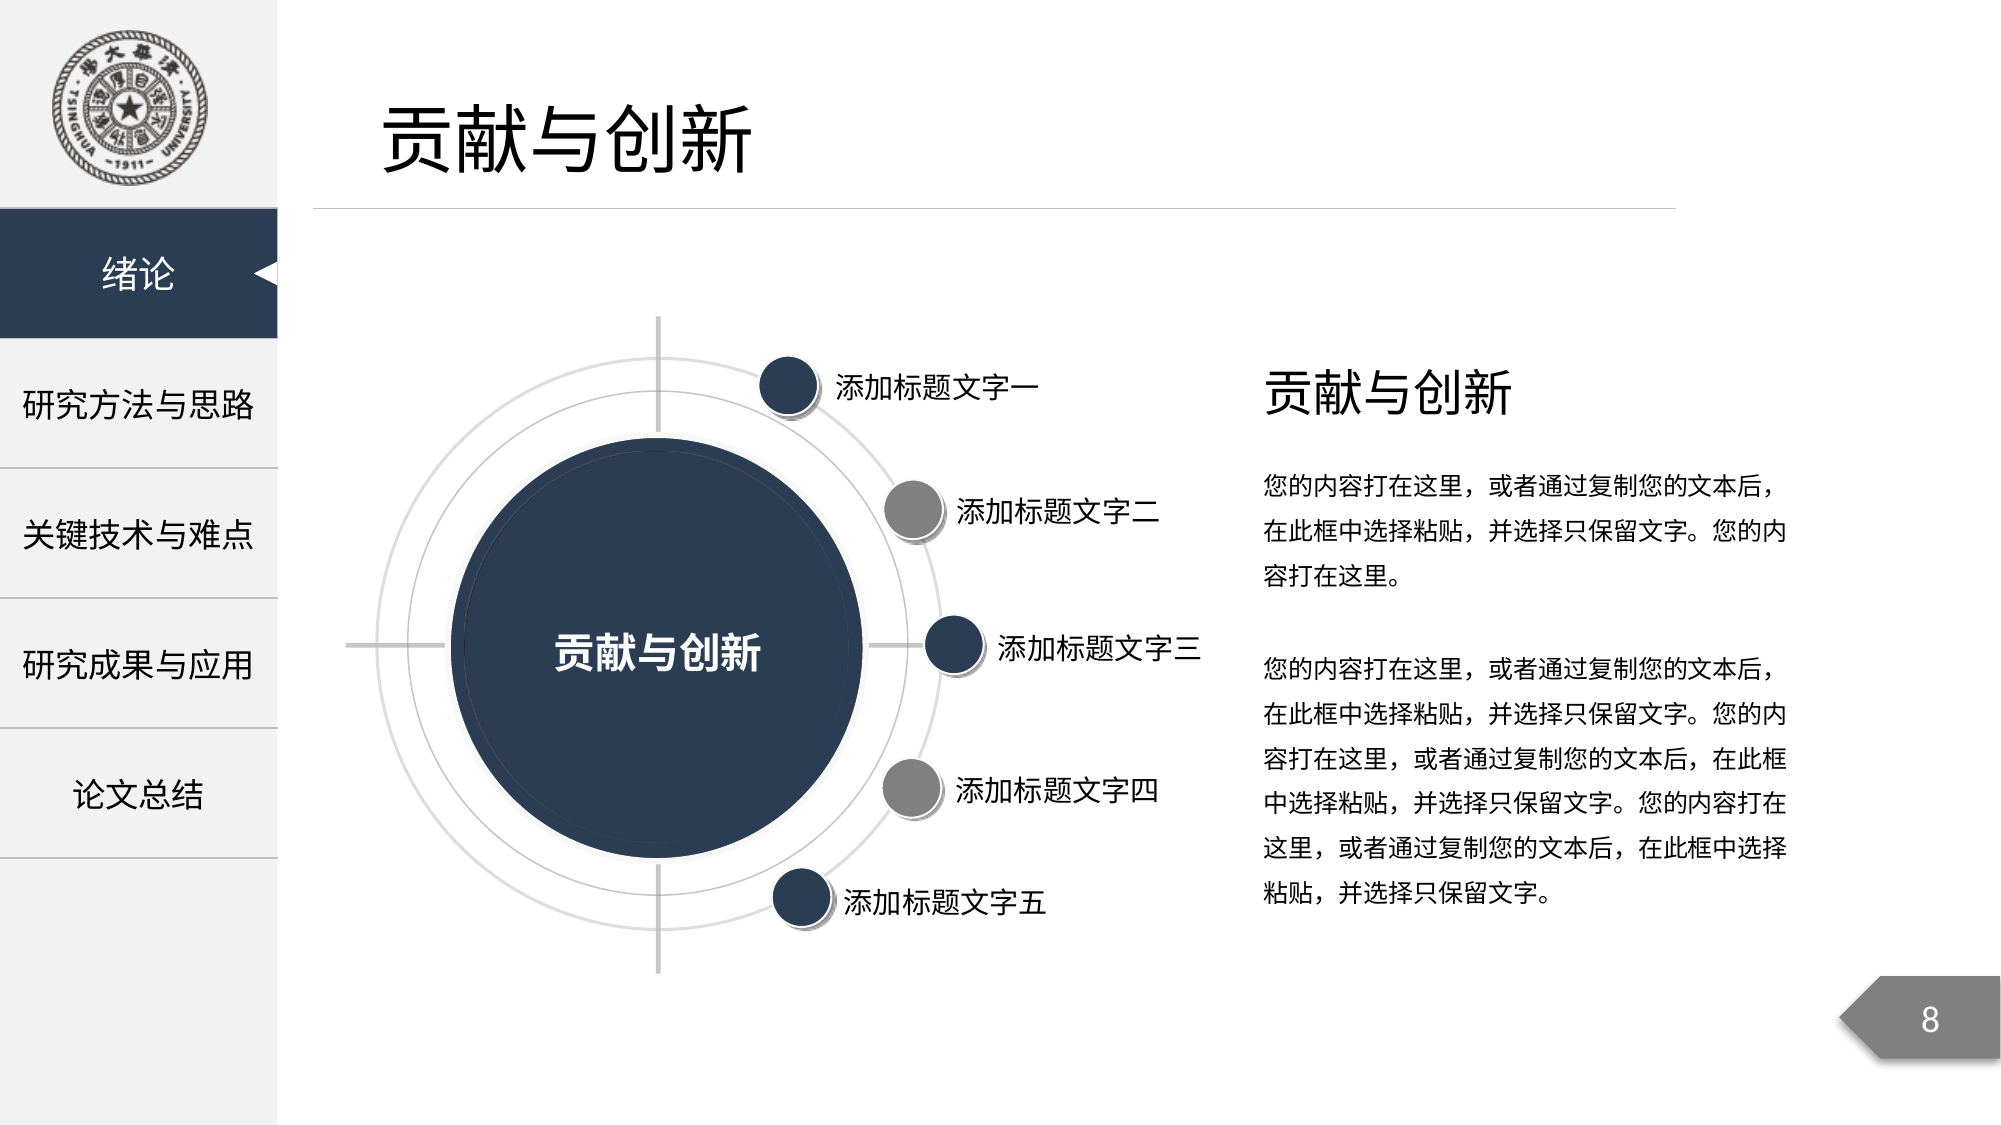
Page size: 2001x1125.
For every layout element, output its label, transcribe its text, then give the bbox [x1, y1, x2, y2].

text_box 您的内容打在这里，或者通过复制您的文本后，在此框中选择粘贴，并选择只保留文字。您的内容打在这里。 [1251, 449, 1802, 632]
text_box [924, 614, 984, 675]
text_box 添加标题文字四 [971, 766, 1251, 814]
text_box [758, 355, 819, 416]
text_box 添加标题文字三 [985, 624, 1251, 672]
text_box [883, 479, 943, 540]
text_box 添加标题文字五 [971, 878, 1198, 926]
text_box 添加标题文字二 [971, 487, 1251, 534]
text_box 您的内容打在这里，或者通过复制您的文本后，在此框中选择粘贴，并选择只保留文字。您的内容打在这里，或者通过复制您的文本后，在此框中选择粘贴，并选择只保留文字。您的内容打在这里，或者通过复制您的文本后，在此框中选择粘贴，并选择只保留文字。 [1251, 632, 1820, 914]
text_box 添加标题文字一 [971, 363, 1190, 411]
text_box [881, 757, 942, 818]
text_box 贡献与创新 [1251, 355, 1536, 427]
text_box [345, 316, 971, 974]
text_box 贡献与创新 [364, 85, 770, 190]
picture [52, 30, 208, 186]
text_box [771, 867, 832, 928]
